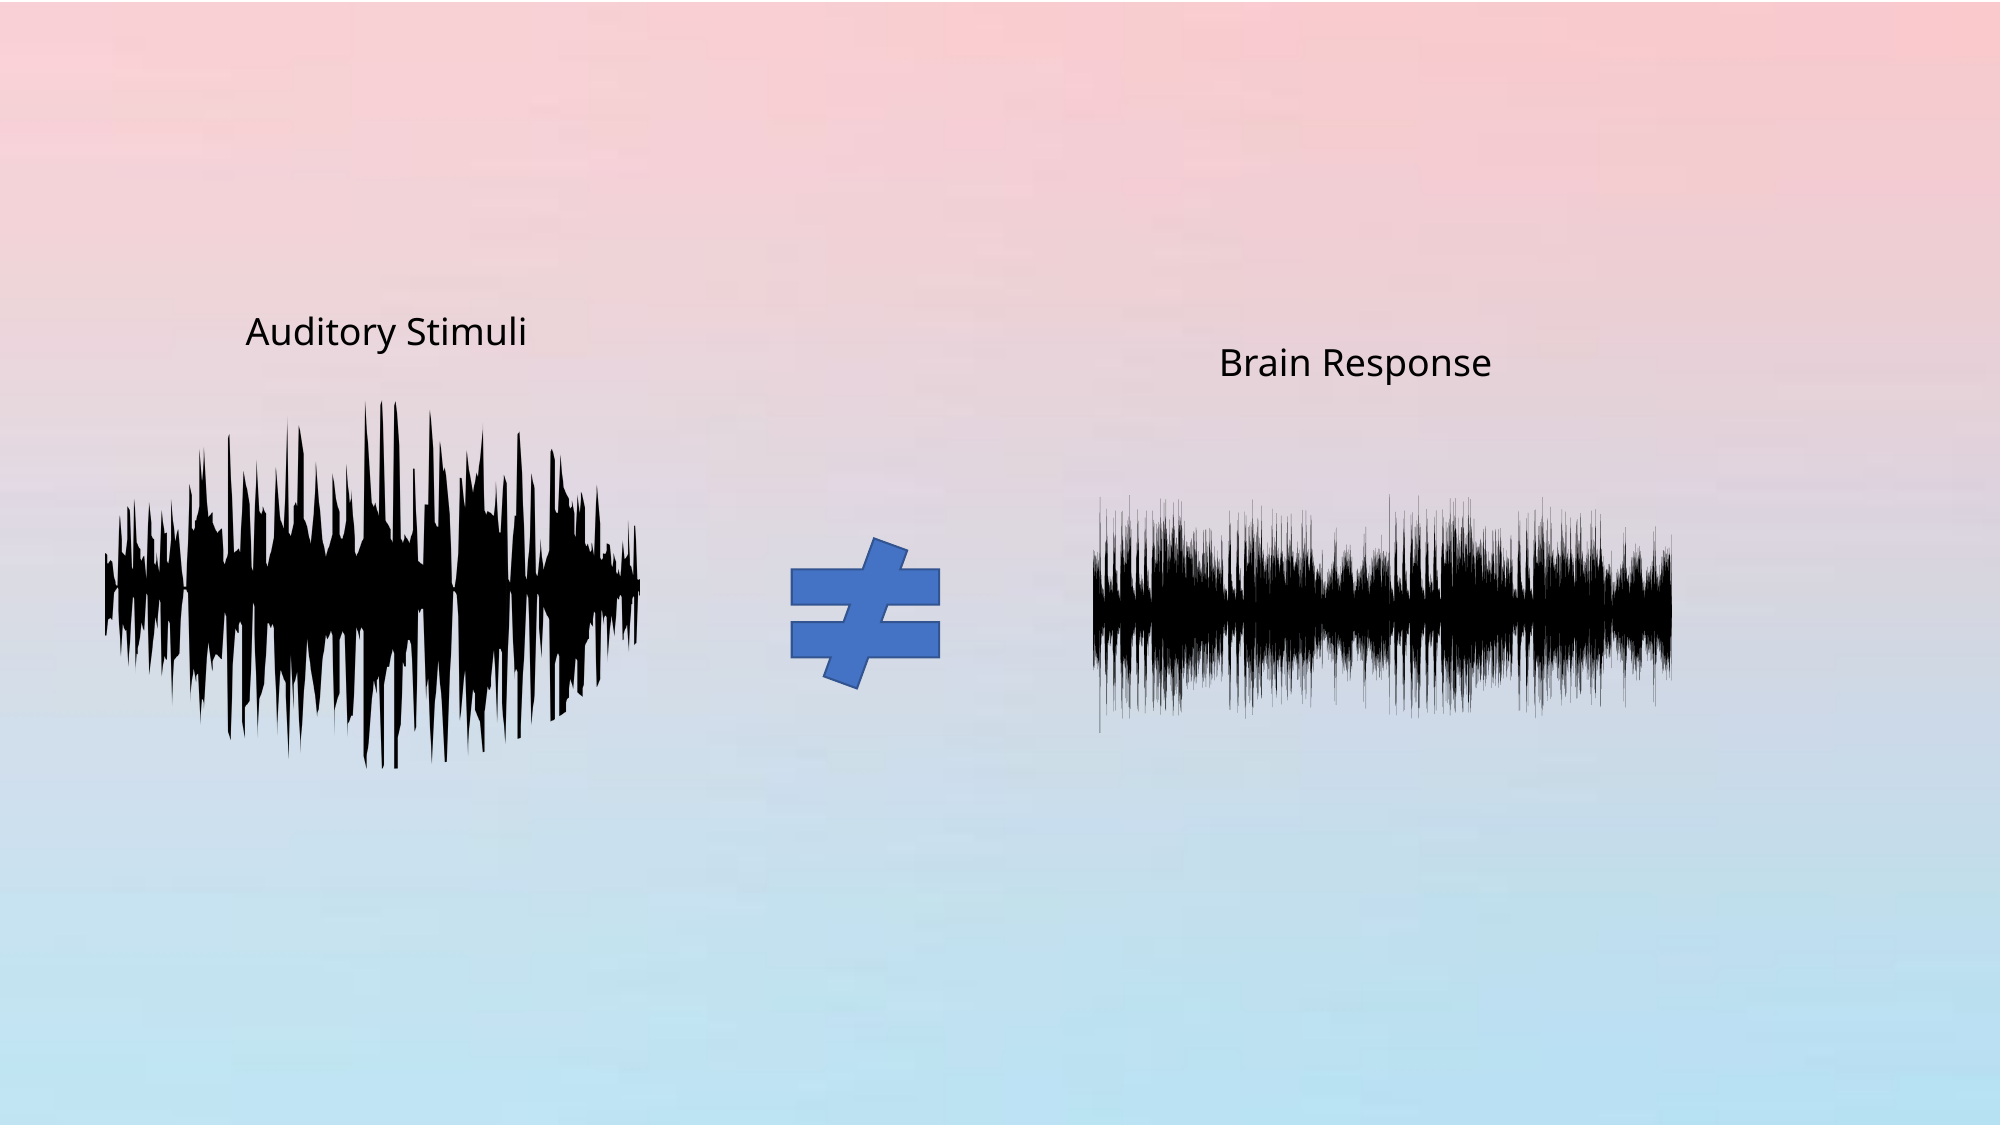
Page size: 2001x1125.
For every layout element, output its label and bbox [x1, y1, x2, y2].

picture [105, 400, 640, 769]
picture [1093, 494, 1672, 733]
list [0, 2, 2000, 1125]
